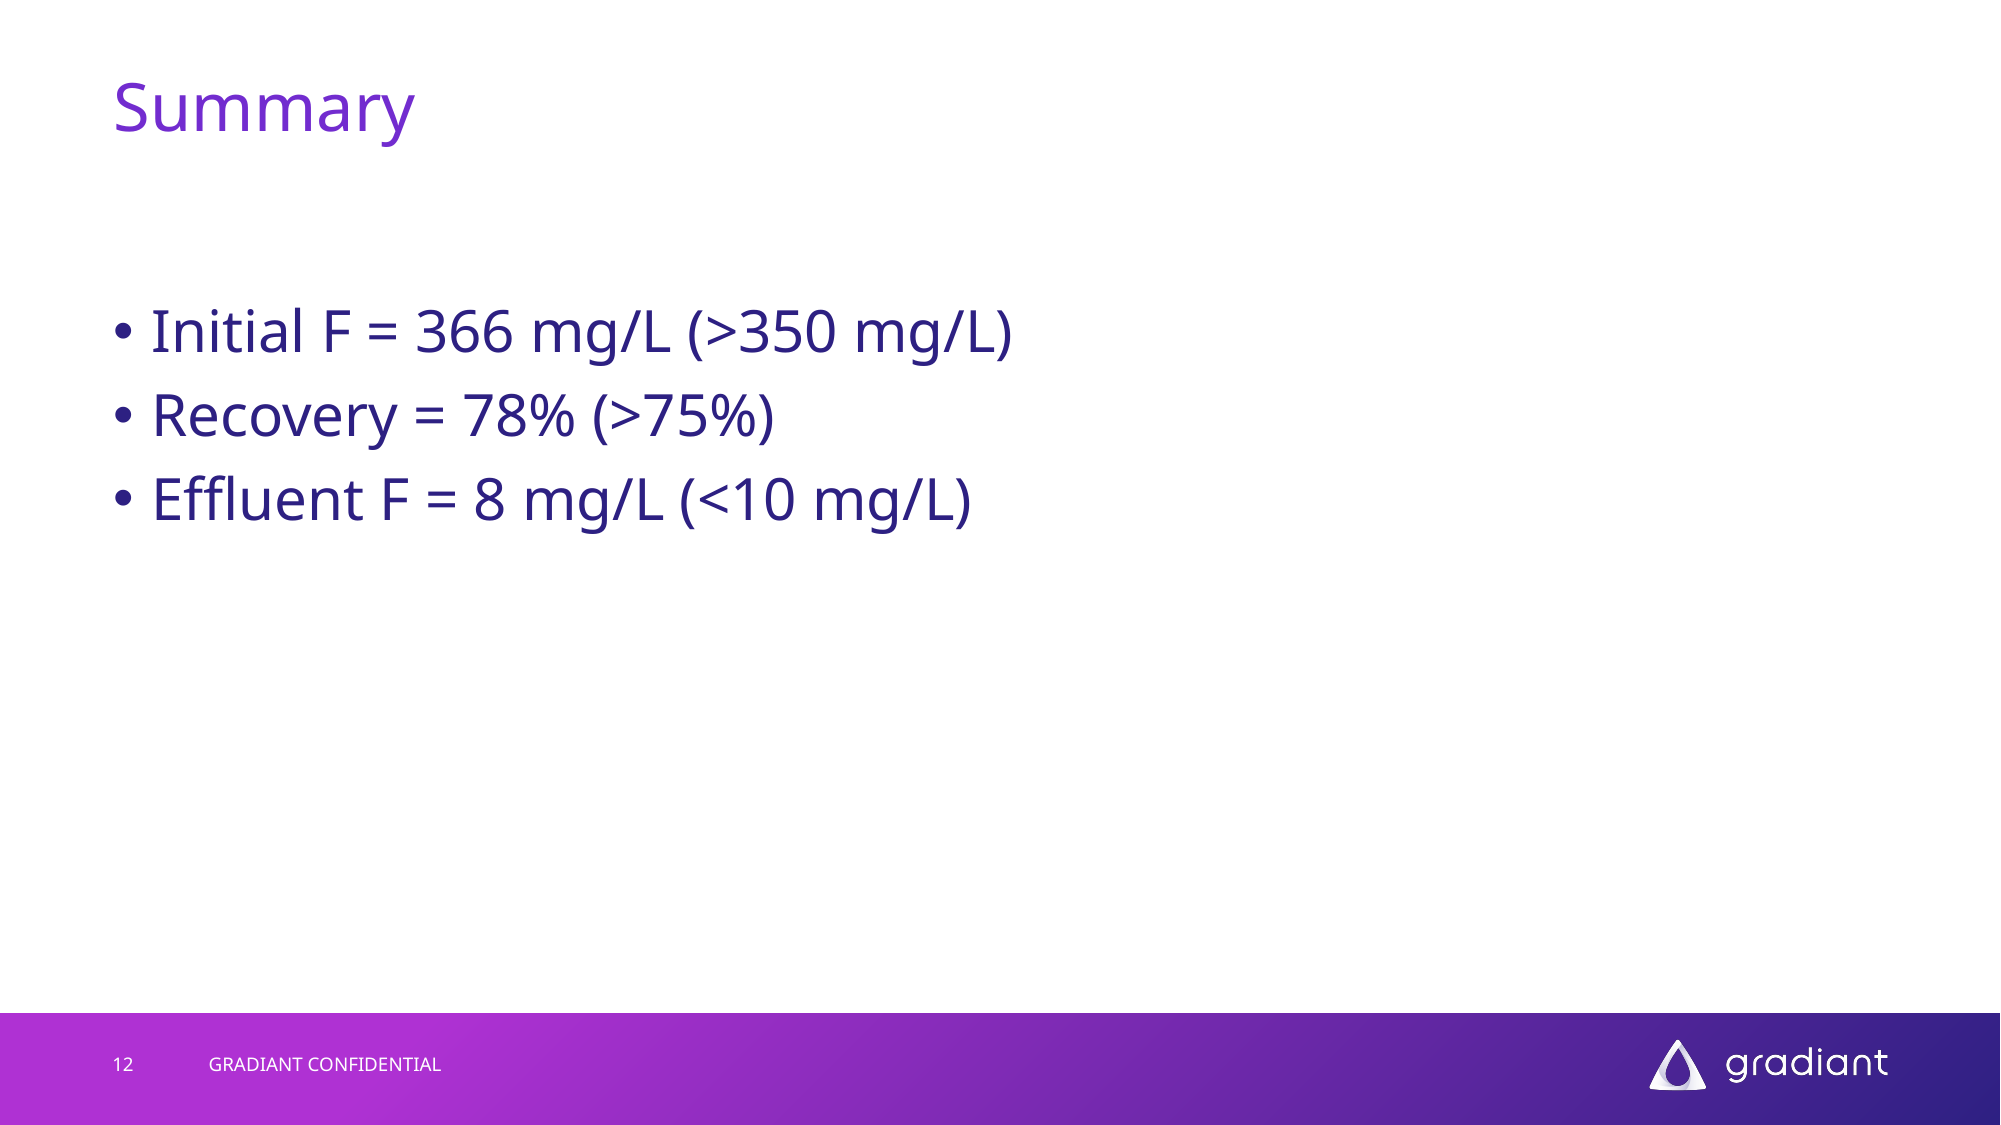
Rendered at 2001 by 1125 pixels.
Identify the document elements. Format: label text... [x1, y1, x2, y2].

slide_number 12 [112, 1035, 194, 1096]
title Summary [114, 59, 1886, 161]
footer GRADIANT CONFIDENTIAL [194, 1035, 869, 1096]
list Initial F = 366 mg/L (>350 mg/L) Recovery = 78% (>75%) Effluent F = 8 mg/L (<10 mg/L) [114, 294, 1886, 1009]
picture [1649, 1039, 1888, 1091]
